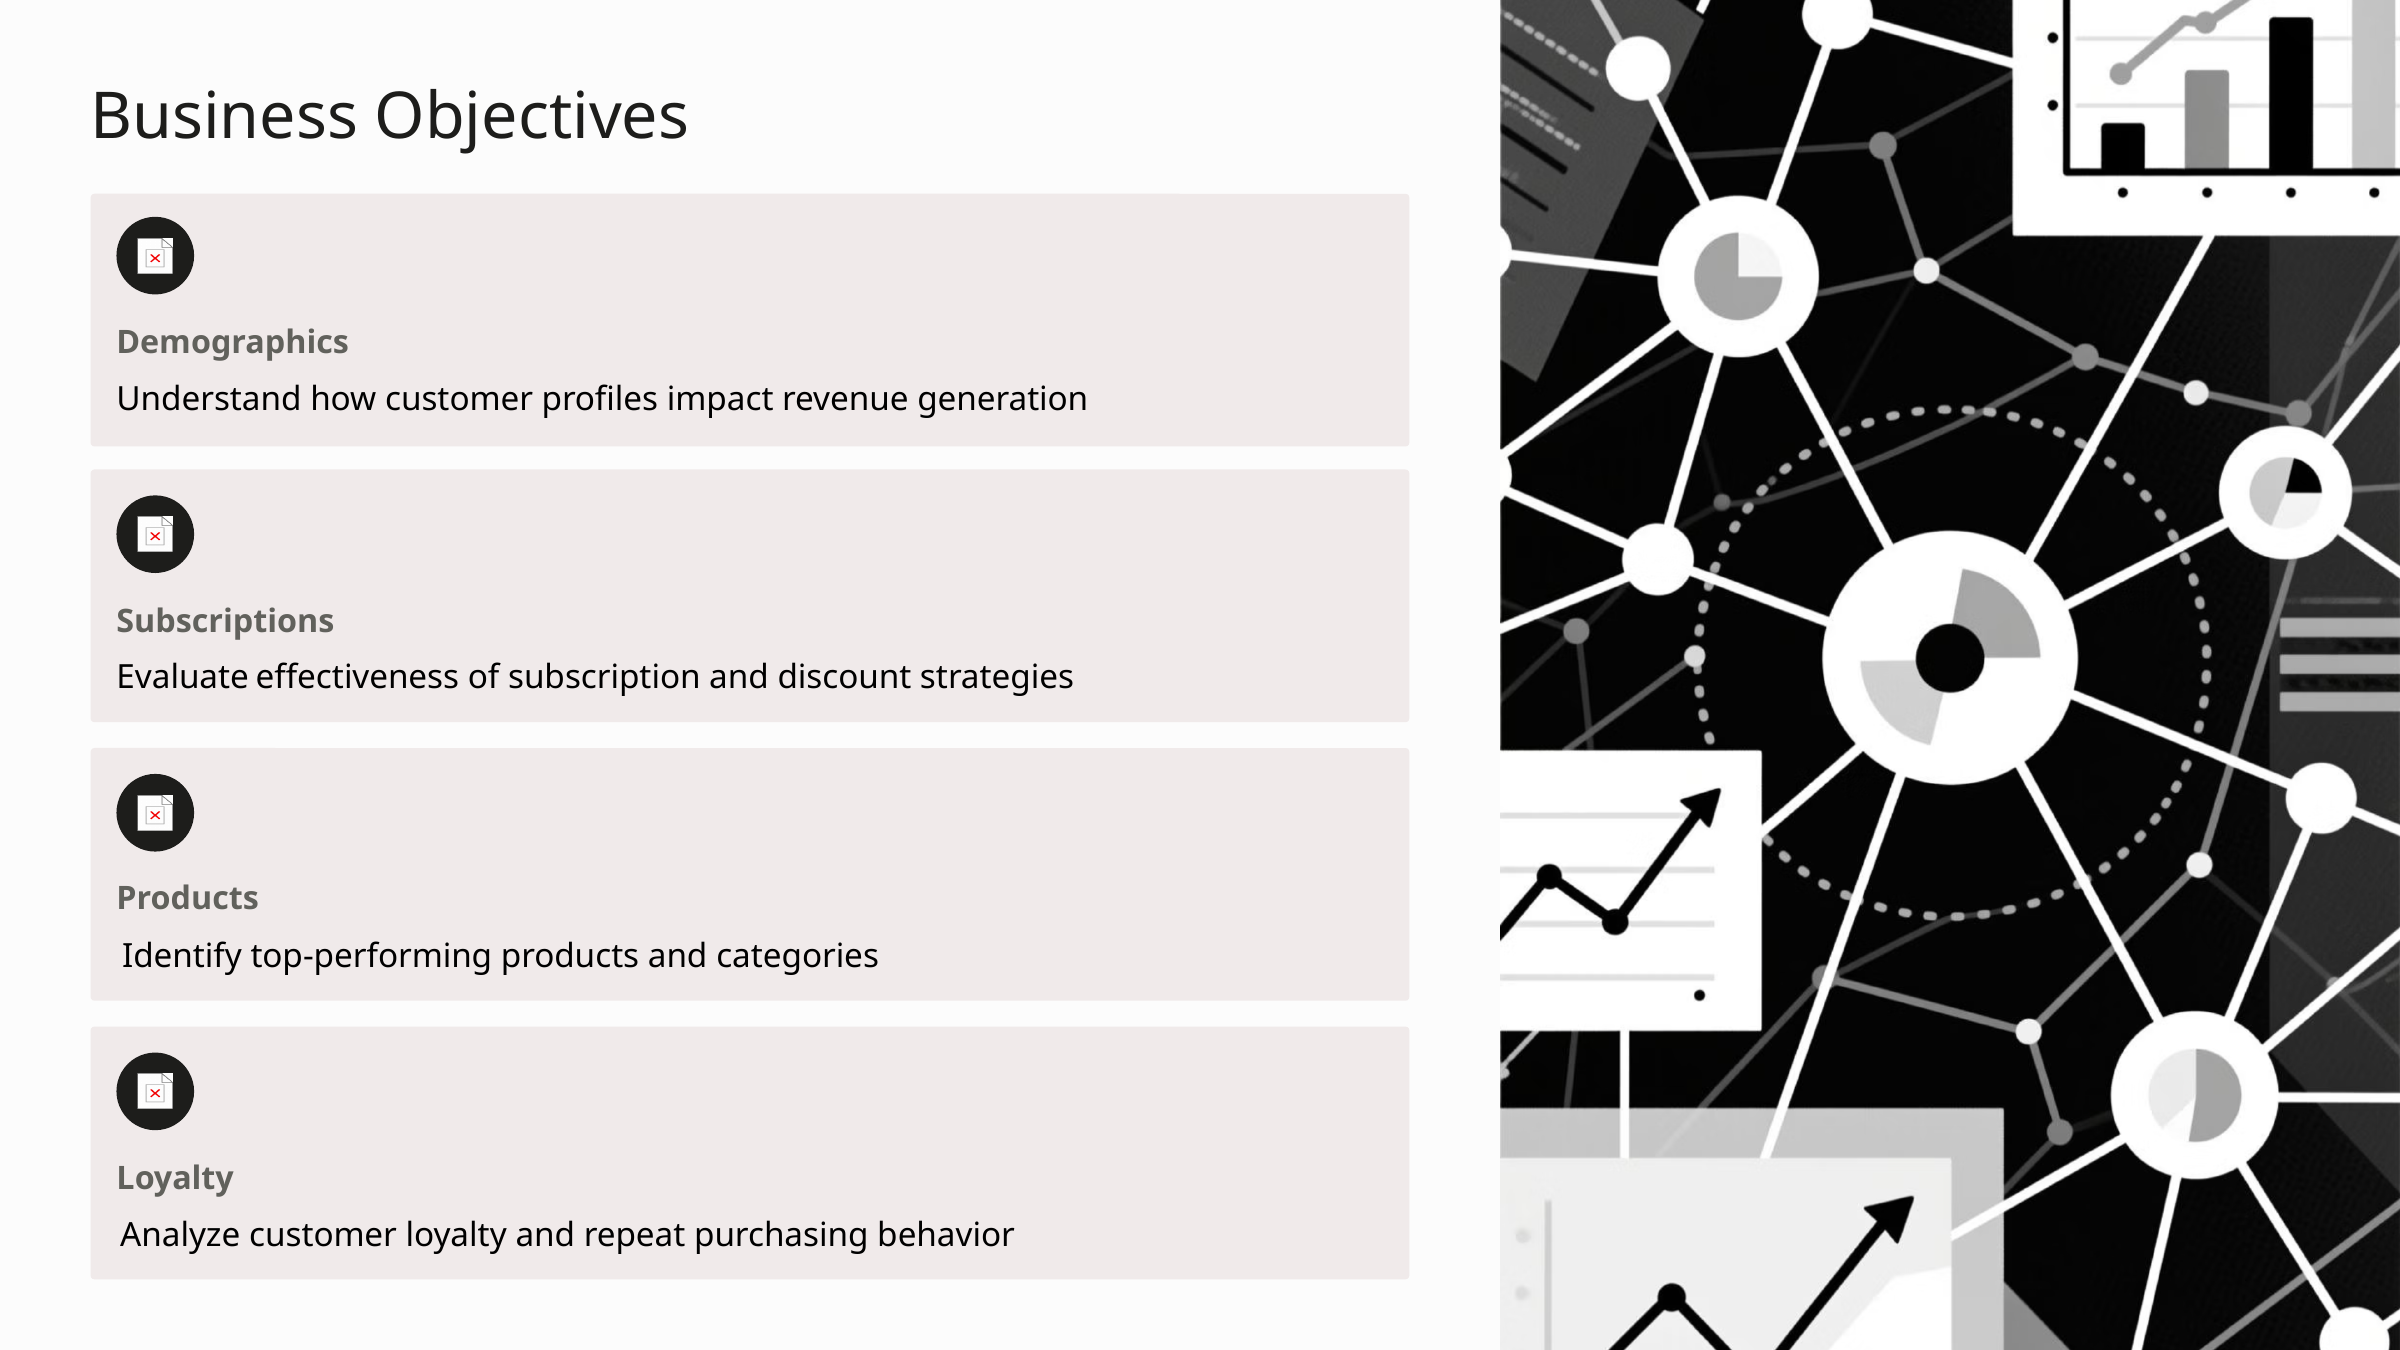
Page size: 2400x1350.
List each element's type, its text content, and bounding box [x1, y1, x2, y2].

text_box [90, 747, 1410, 1001]
picture [1499, 0, 2400, 1350]
text_box Subscriptions [116, 598, 440, 640]
text_box [90, 1026, 1410, 1280]
text_box Demographics [116, 320, 440, 361]
text_box [90, 193, 1410, 447]
text_box Loyalty [116, 1156, 440, 1197]
picture [137, 238, 173, 274]
text_box [116, 1052, 195, 1131]
text_box Evaluate effectiveness of subscription and discount strategies [116, 654, 1384, 697]
text_box [116, 495, 195, 574]
text_box Products [116, 876, 440, 918]
picture [137, 795, 173, 831]
text_box Business Objectives [90, 71, 756, 153]
text_box [116, 216, 195, 295]
picture [137, 516, 173, 552]
text_box [116, 773, 195, 852]
picture [137, 1073, 173, 1109]
text_box Analyze customer loyalty and repeat purchasing behavior [120, 1212, 1388, 1254]
text_box Understand how customer profiles impact revenue generation [116, 376, 1384, 418]
text_box [90, 469, 1410, 723]
text_box Identify top-performing products and categories [122, 933, 1390, 975]
